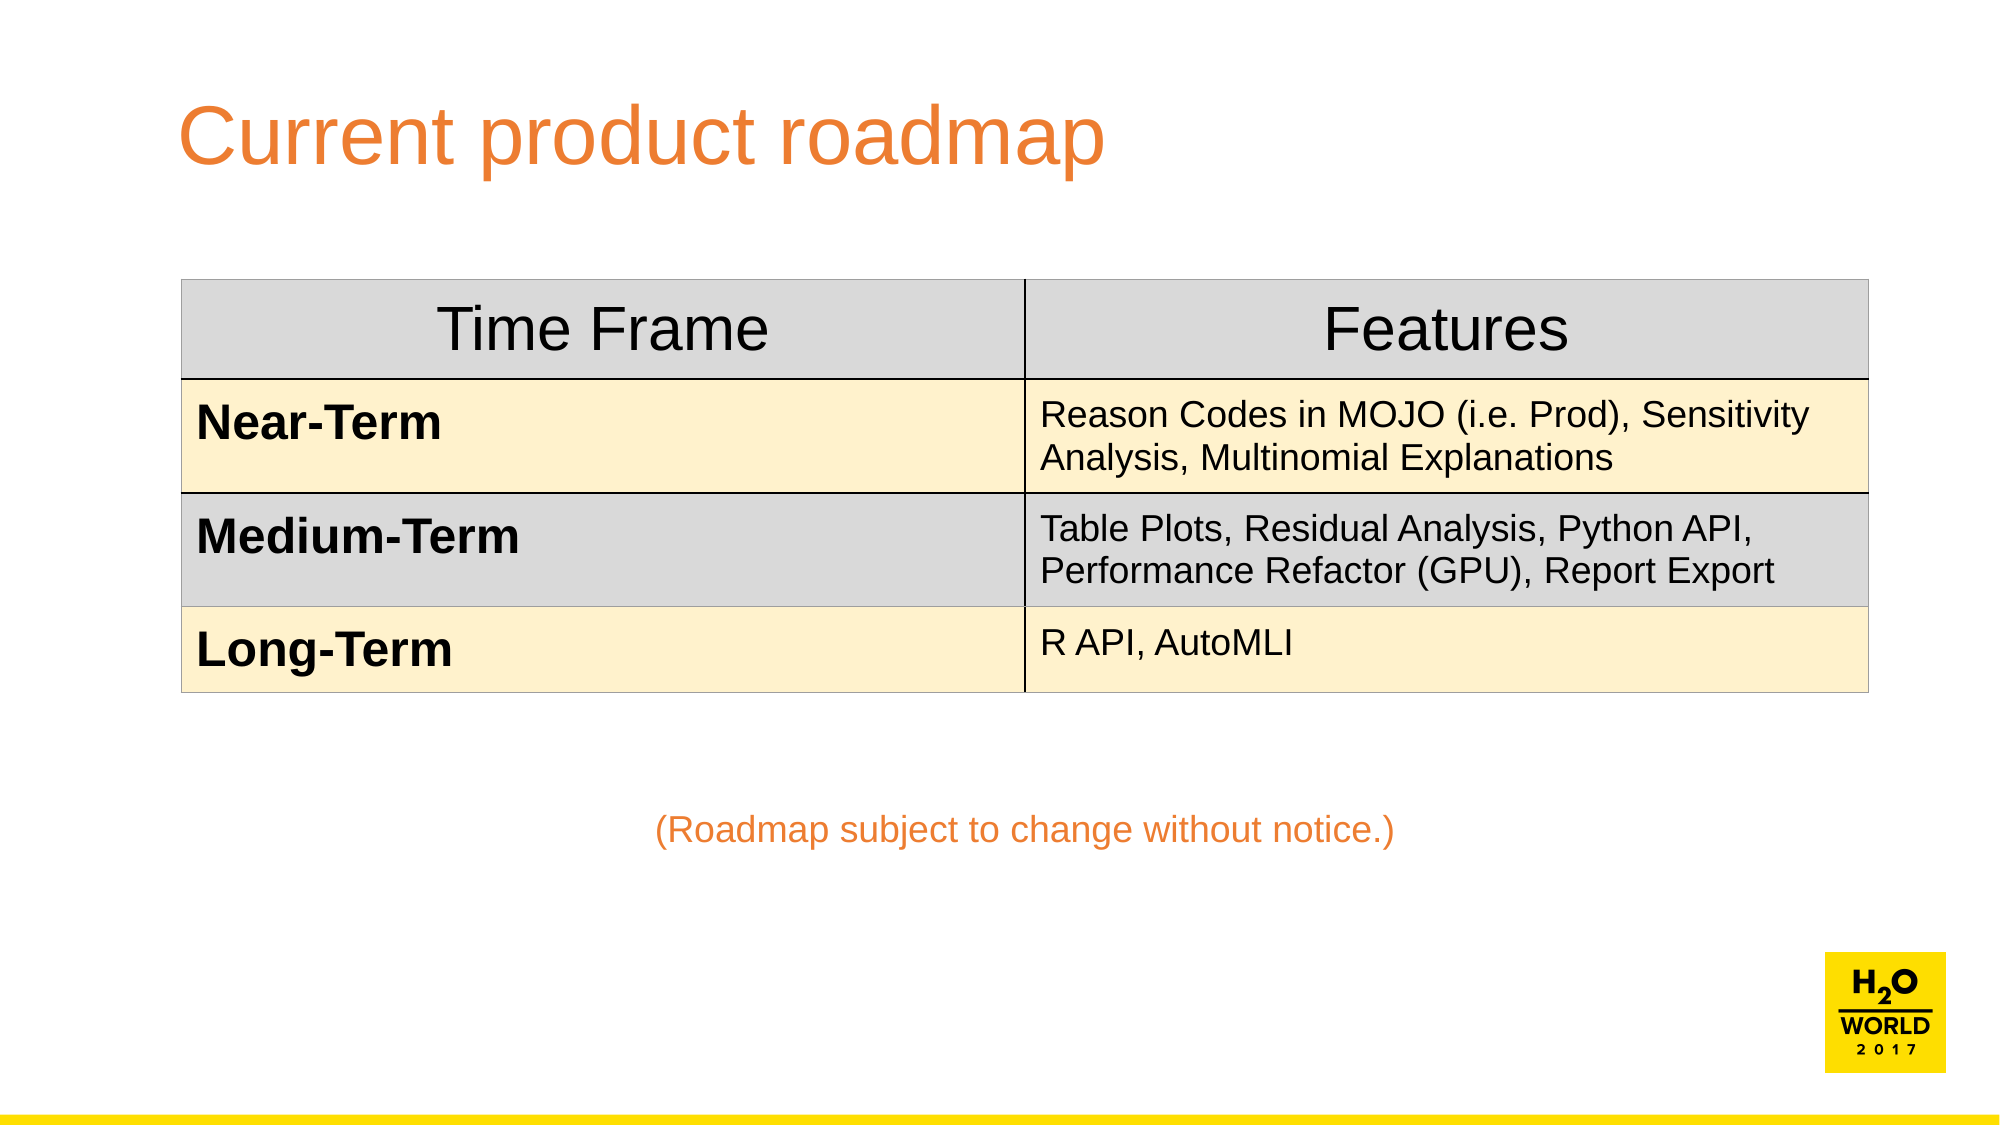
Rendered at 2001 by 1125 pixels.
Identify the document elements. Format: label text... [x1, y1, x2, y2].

picture [1825, 952, 1946, 1073]
table_cell R API, AutoMLI [1026, 607, 1868, 692]
table_cell Near-Term [182, 380, 1024, 492]
table_cell Medium-Term [182, 494, 1024, 606]
table_cell Long-Term [182, 607, 1024, 692]
table_header Time Frame [182, 280, 1024, 378]
title Current product roadmap [162, 84, 1888, 303]
table_header Features [1026, 280, 1868, 378]
title (Roadmap subject to change without notice.) [162, 802, 1888, 941]
table_cell Table Plots, Residual Analysis, Python API, Performance Refactor (GPU), Report Export [1026, 494, 1868, 606]
table_cell Reason Codes in MOJO (i.e. Prod), Sensitivity Analysis, Multinomial Explanations [1026, 380, 1868, 492]
